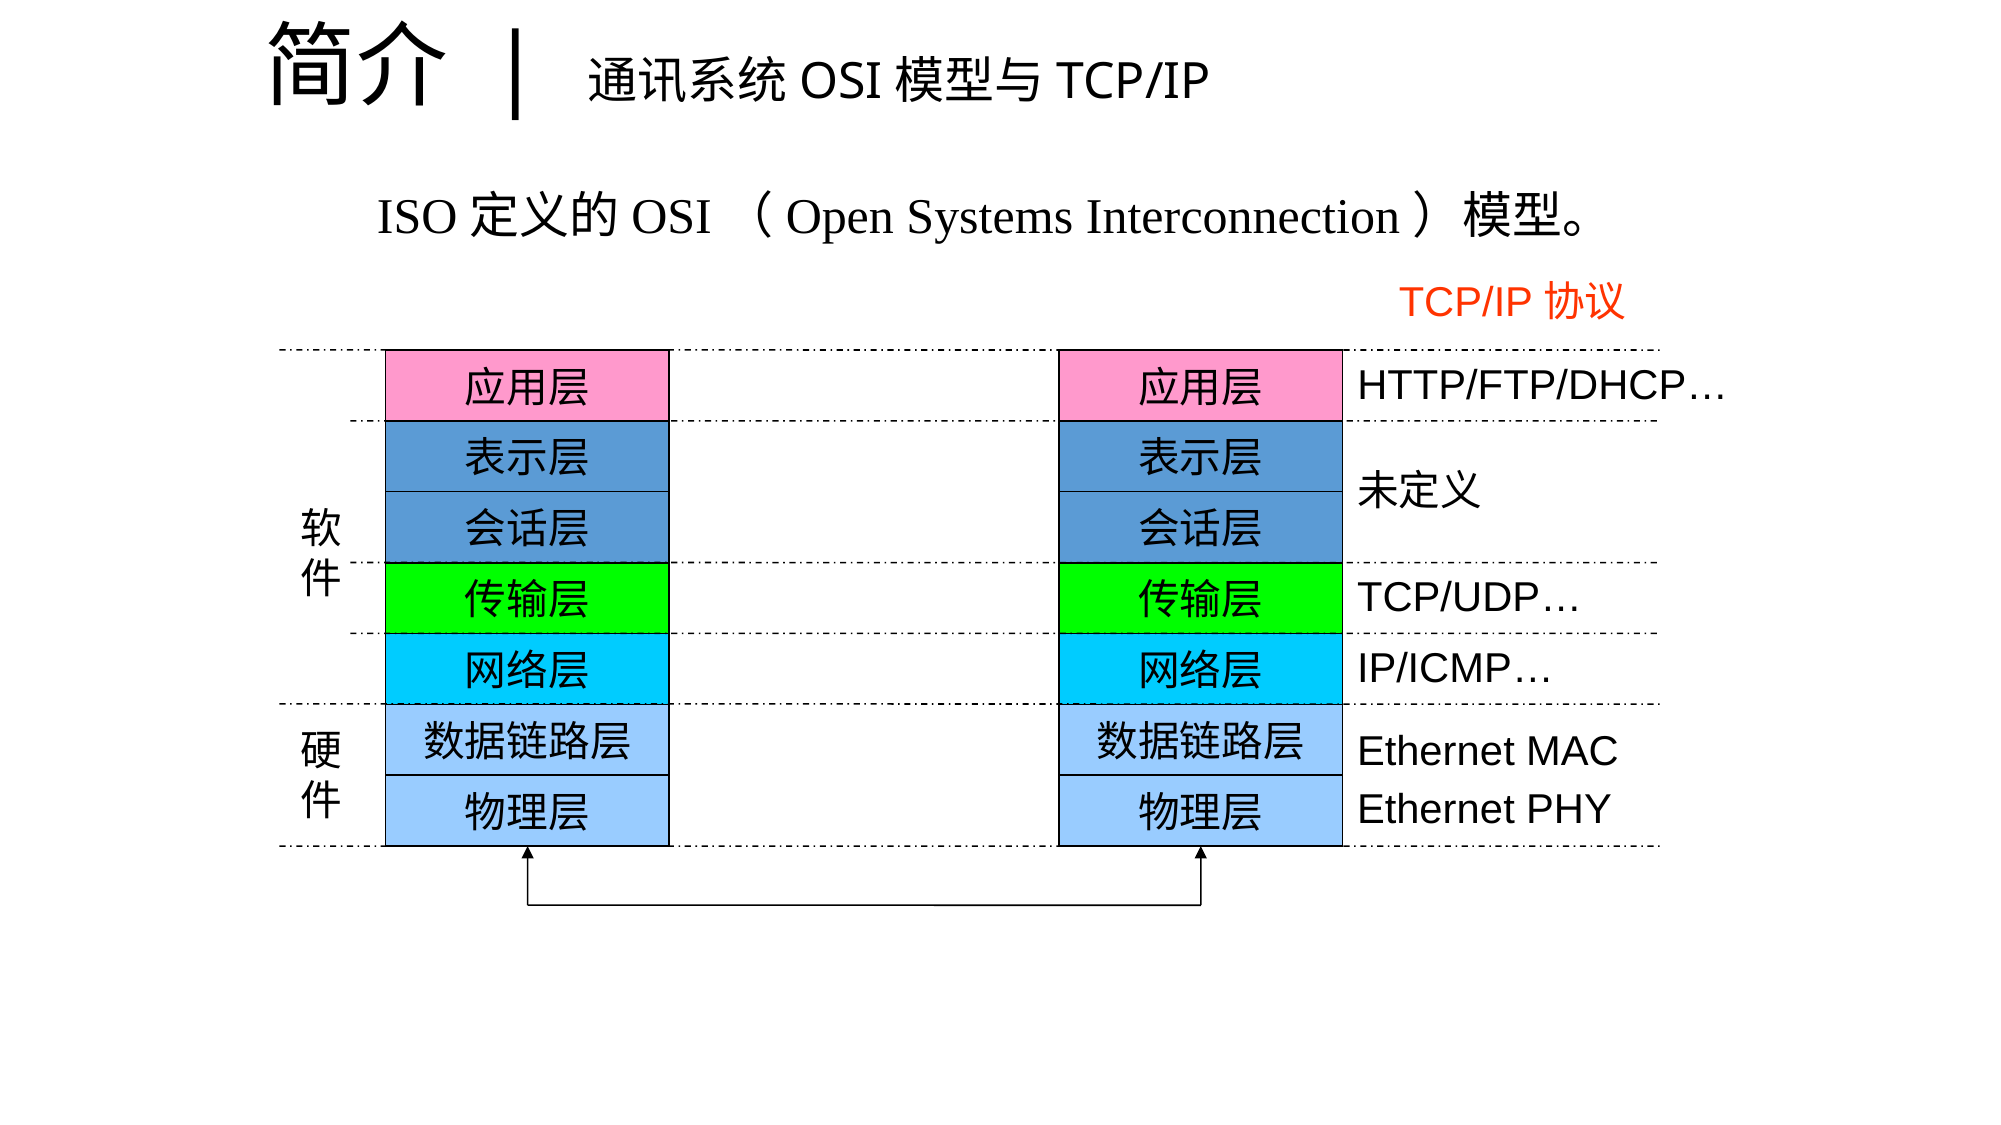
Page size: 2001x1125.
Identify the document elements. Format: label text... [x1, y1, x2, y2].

text_box 表示层 [385, 421, 670, 491]
text_box IP/ICMP… [1342, 633, 1680, 699]
text_box 应用层 [385, 350, 670, 421]
title 简介 | 通讯系统OSI模型与TCP/IP [249, 0, 1600, 138]
text_box 软件 [285, 494, 351, 610]
text_box 应用层 [1059, 350, 1343, 421]
text_box [1194, 847, 1207, 906]
text_box 物理层 [385, 776, 670, 847]
text_box TCP/IP协议 [1384, 267, 1650, 332]
text_box 未定义 [1342, 456, 1498, 521]
text_box 传输层 [1059, 562, 1343, 633]
text_box ISO定义的OSI（Open Systems Interconnection）模型。 [362, 175, 1662, 251]
text_box 网络层 [385, 633, 670, 705]
text_box 数据链路层 [385, 705, 670, 776]
text_box 数据链路层 [1059, 705, 1343, 776]
text_box 表示层 [1059, 421, 1343, 491]
text_box Ethernet MAC Ethernet PHY [1342, 716, 1680, 840]
text_box 硬件 [285, 716, 351, 831]
text_box HTTP/FTP/DHCP… [1342, 350, 1750, 415]
text_box [521, 847, 534, 905]
text_box 网络层 [1059, 633, 1343, 705]
text_box 会话层 [385, 491, 670, 562]
text_box 传输层 [385, 562, 670, 633]
text_box 物理层 [1059, 776, 1343, 847]
text_box 会话层 [1059, 491, 1343, 562]
text_box TCP/UDP… [1342, 562, 1680, 628]
